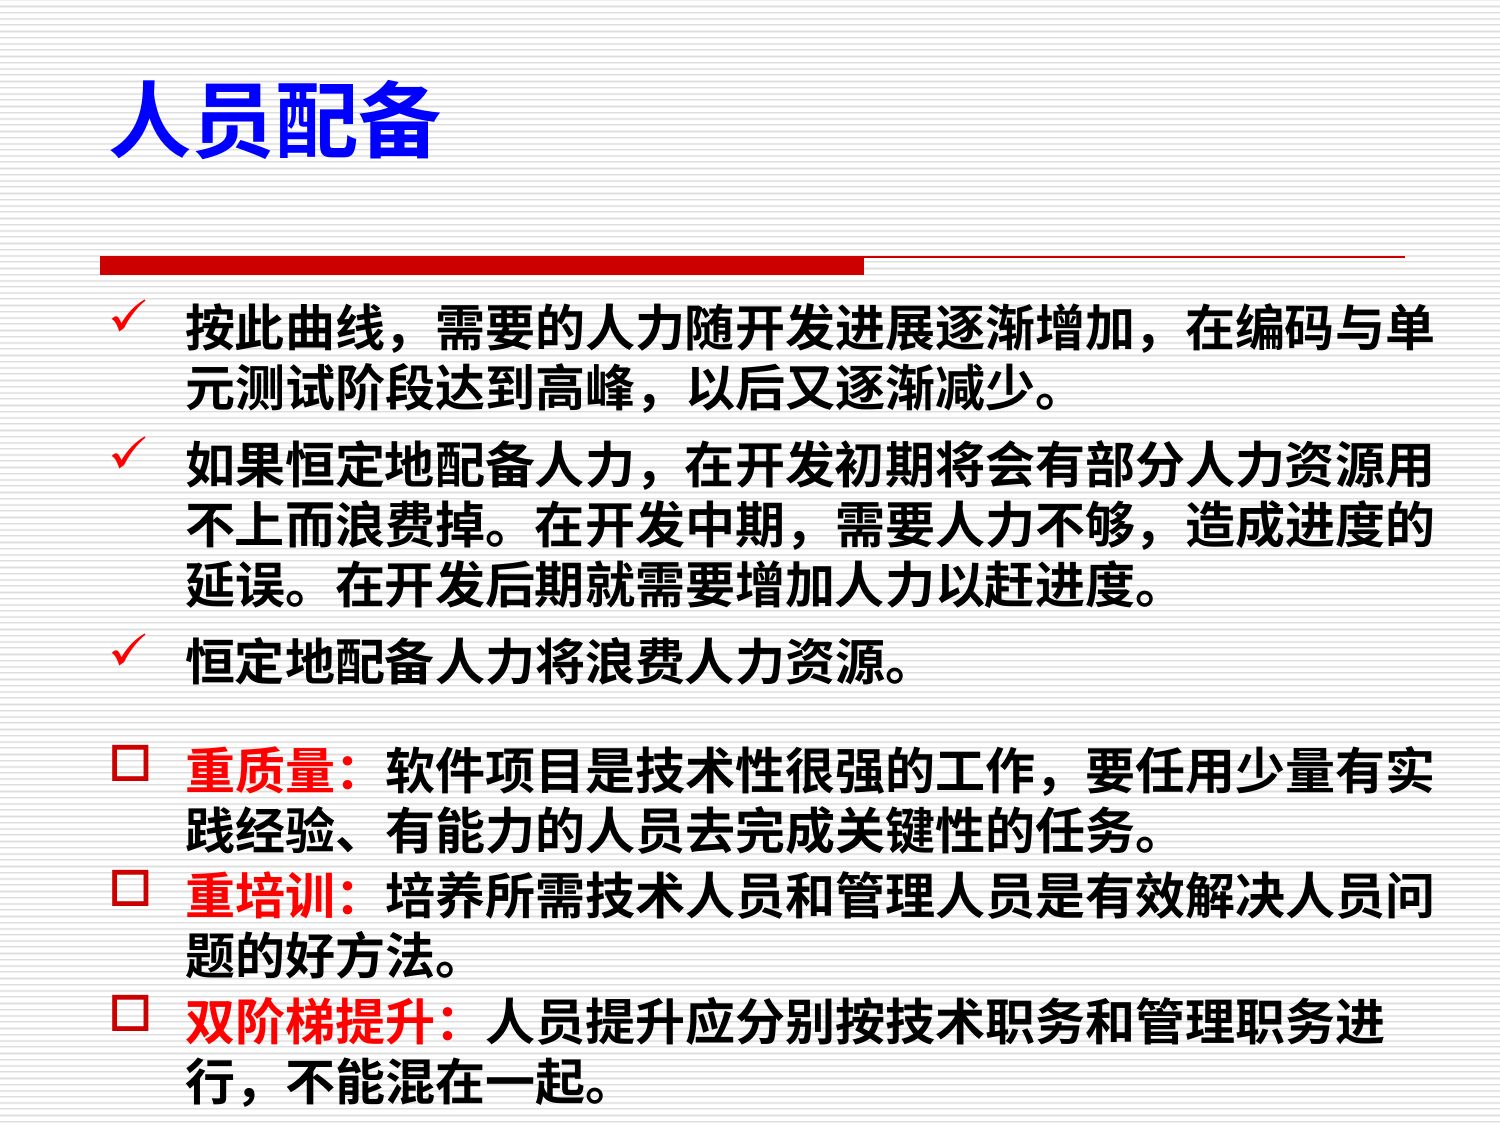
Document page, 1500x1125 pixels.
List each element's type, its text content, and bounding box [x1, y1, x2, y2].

text_box 重质量：软件项目是技术性很强的工作，要任用少量有实践经验、有能力的人员去完成关键性的任务。 重培训：培养所需技术人员和管理人员是有效解决人员问题的好方法。 双阶梯提升：人员提升应分别按技术职务和管理职务进行，不能混在一起。 [92, 732, 1475, 1125]
text_box 人员配备 [93, 60, 457, 176]
picture [0, 0, 1500, 1125]
text_box 按此曲线，需要的人力随开发进展逐渐增加，在编码与单元测试阶段达到高峰，以后又逐渐减少。 如果恒定地配备人力，在开发初期将会有部分人力资源用不上而浪费掉。在开发中期，需要人力不够，造成进度的延误。在开发后期就需要增加人力以赶进度。 恒定地配备人力将浪费人力资源。 [92, 289, 1500, 718]
